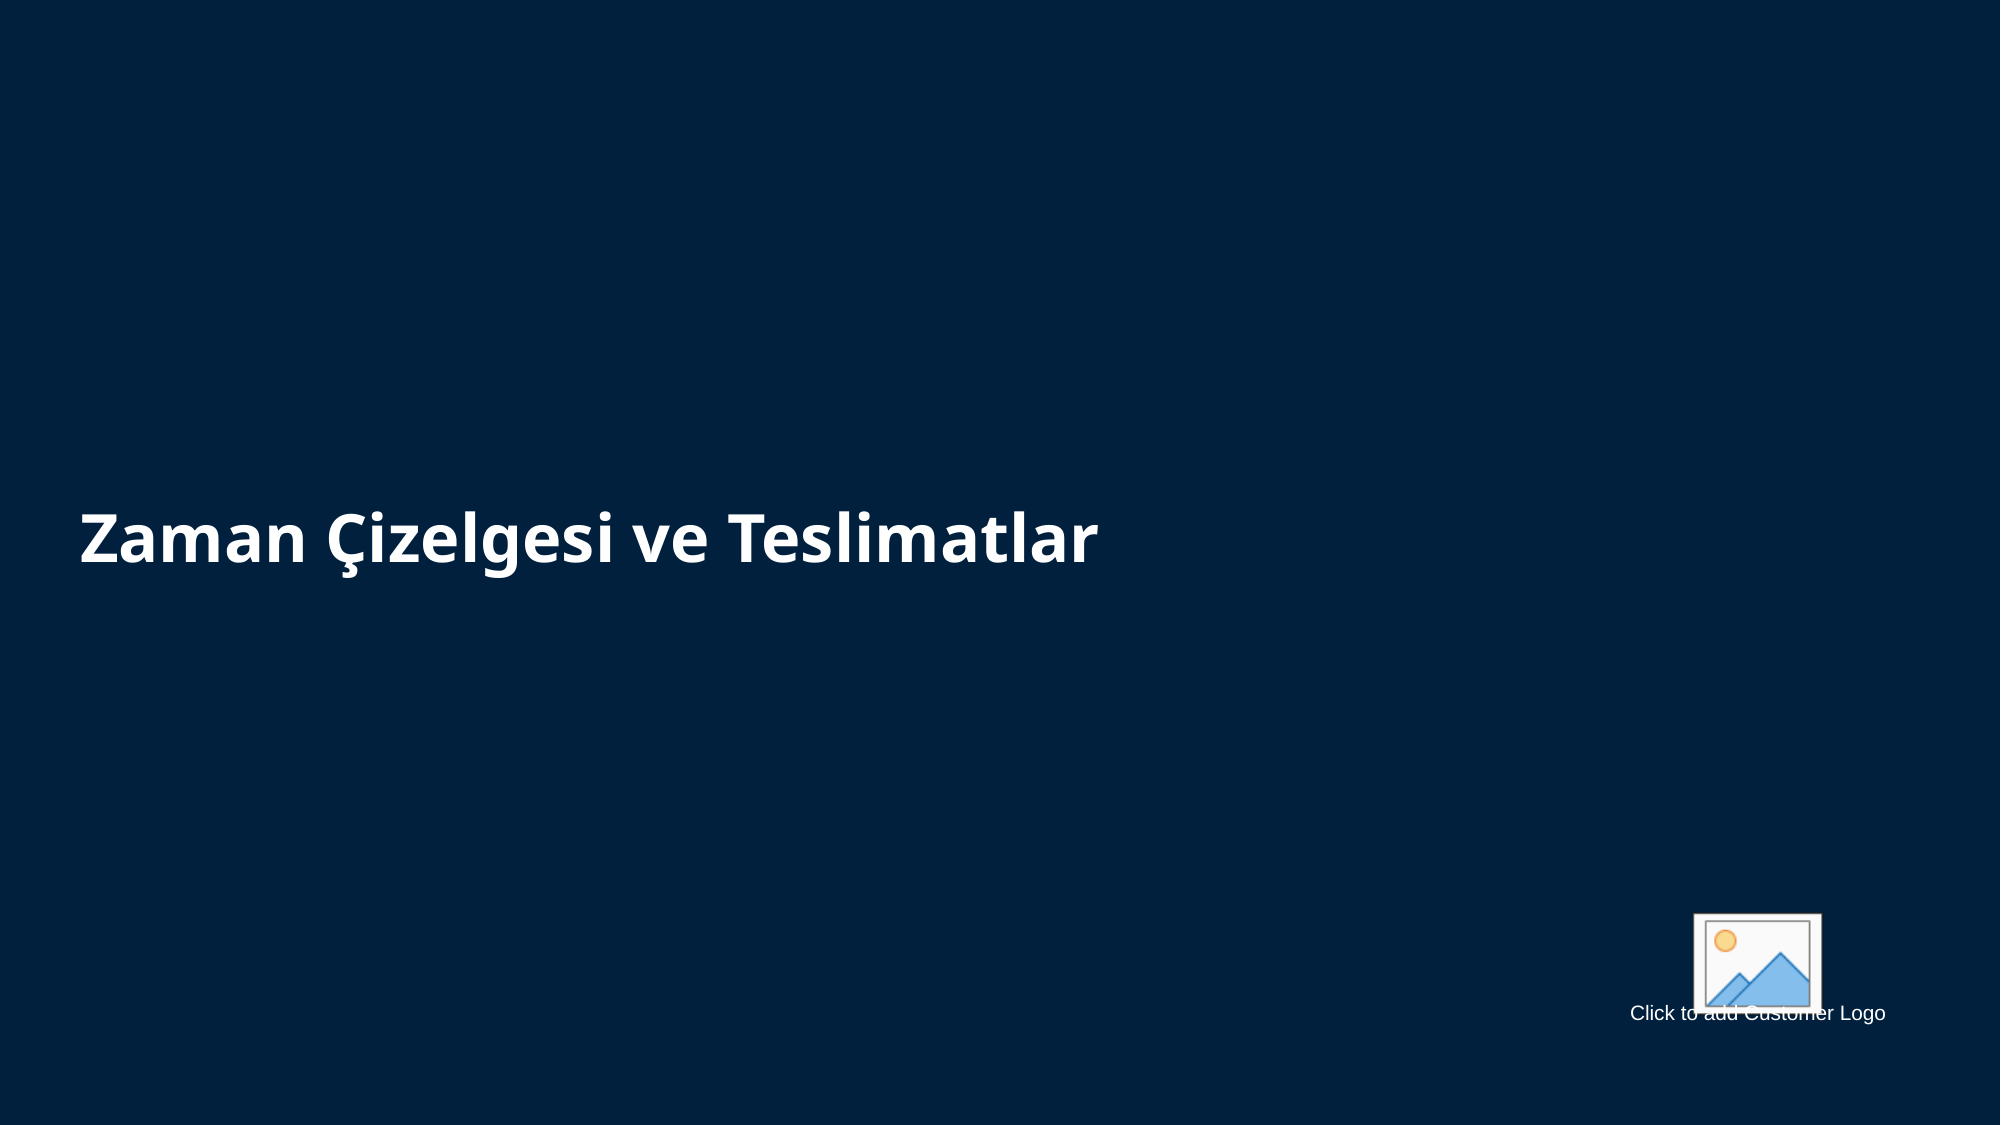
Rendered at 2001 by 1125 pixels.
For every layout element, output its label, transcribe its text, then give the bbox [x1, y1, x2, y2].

picture [1595, 875, 1921, 1053]
list Zaman Çizelgesi ve Teslimatlar [79, 495, 1922, 576]
